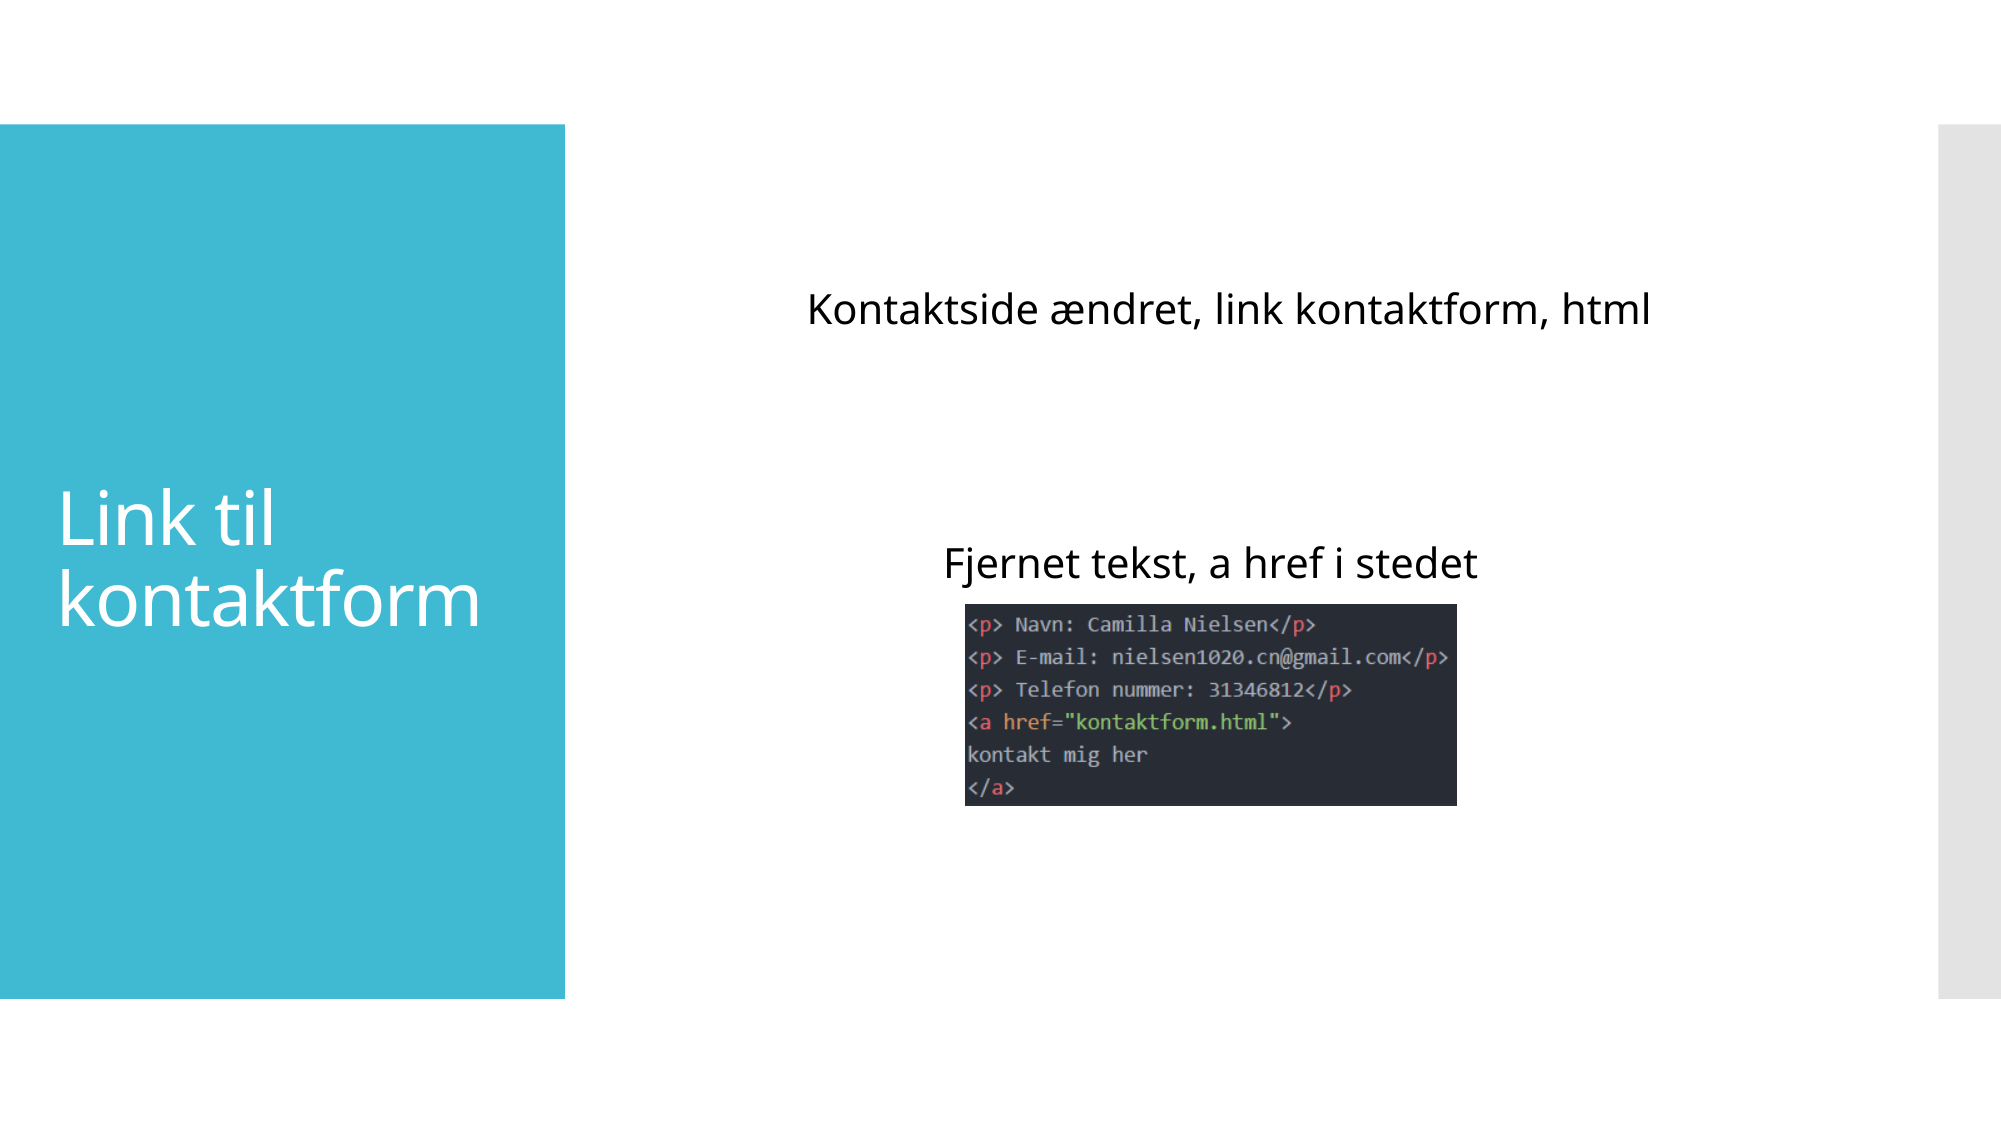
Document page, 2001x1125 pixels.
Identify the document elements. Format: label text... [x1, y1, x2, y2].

picture [965, 603, 1457, 806]
text_box Fjernet tekst, a href i stedet [924, 528, 1498, 594]
title Link til kontaktform [41, 184, 525, 940]
list Kontaktside ændret, link kontaktform, html [634, 141, 1835, 481]
